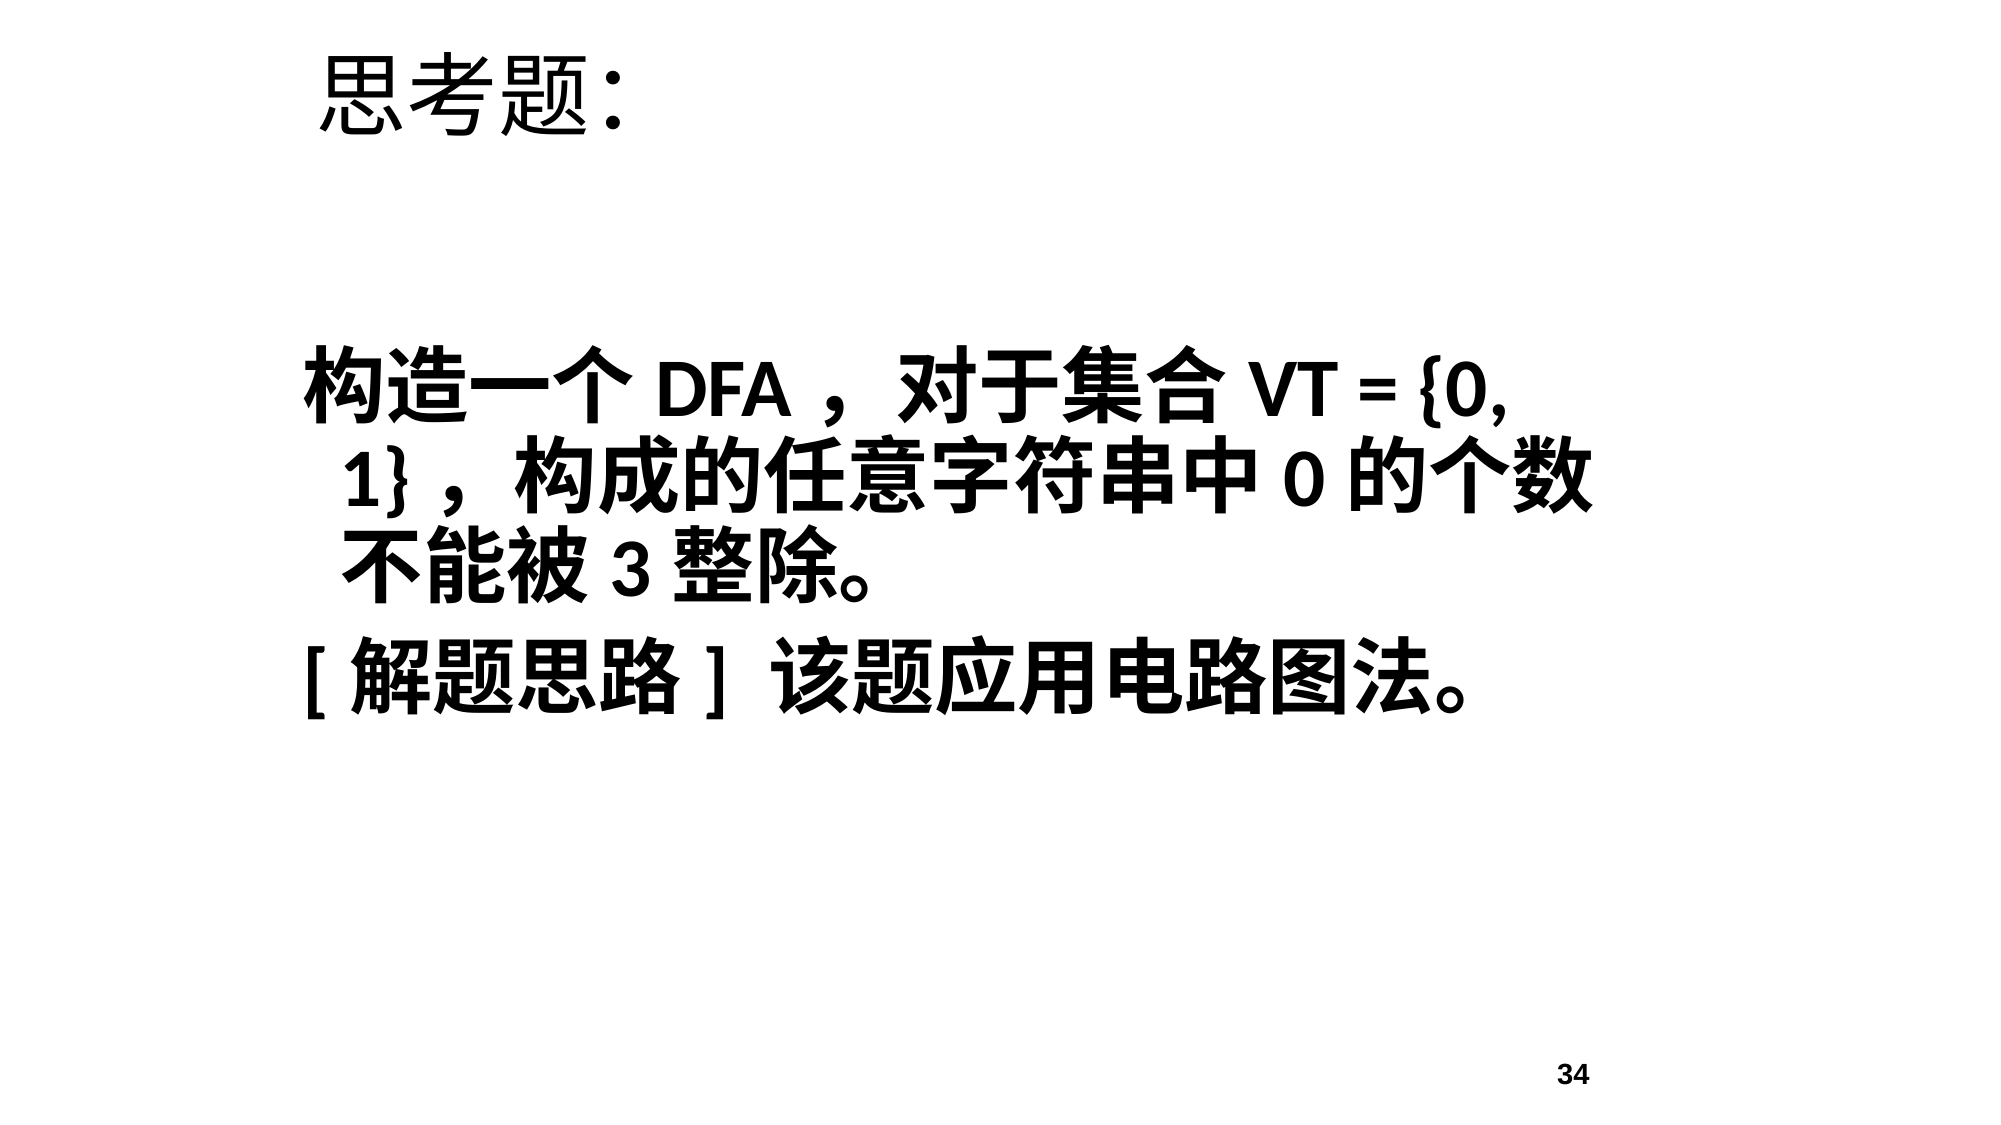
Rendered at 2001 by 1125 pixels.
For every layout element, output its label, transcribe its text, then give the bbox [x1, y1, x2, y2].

title 思考题： [300, 24, 1563, 175]
slide_number 34 [1407, 1042, 1605, 1103]
list 构造一个DFA，对于集合VT = {0, 1}，构成的任意字符串中0的个数不能被3整除。 [解题思路] 该题应用电路图法。 [287, 337, 1663, 988]
